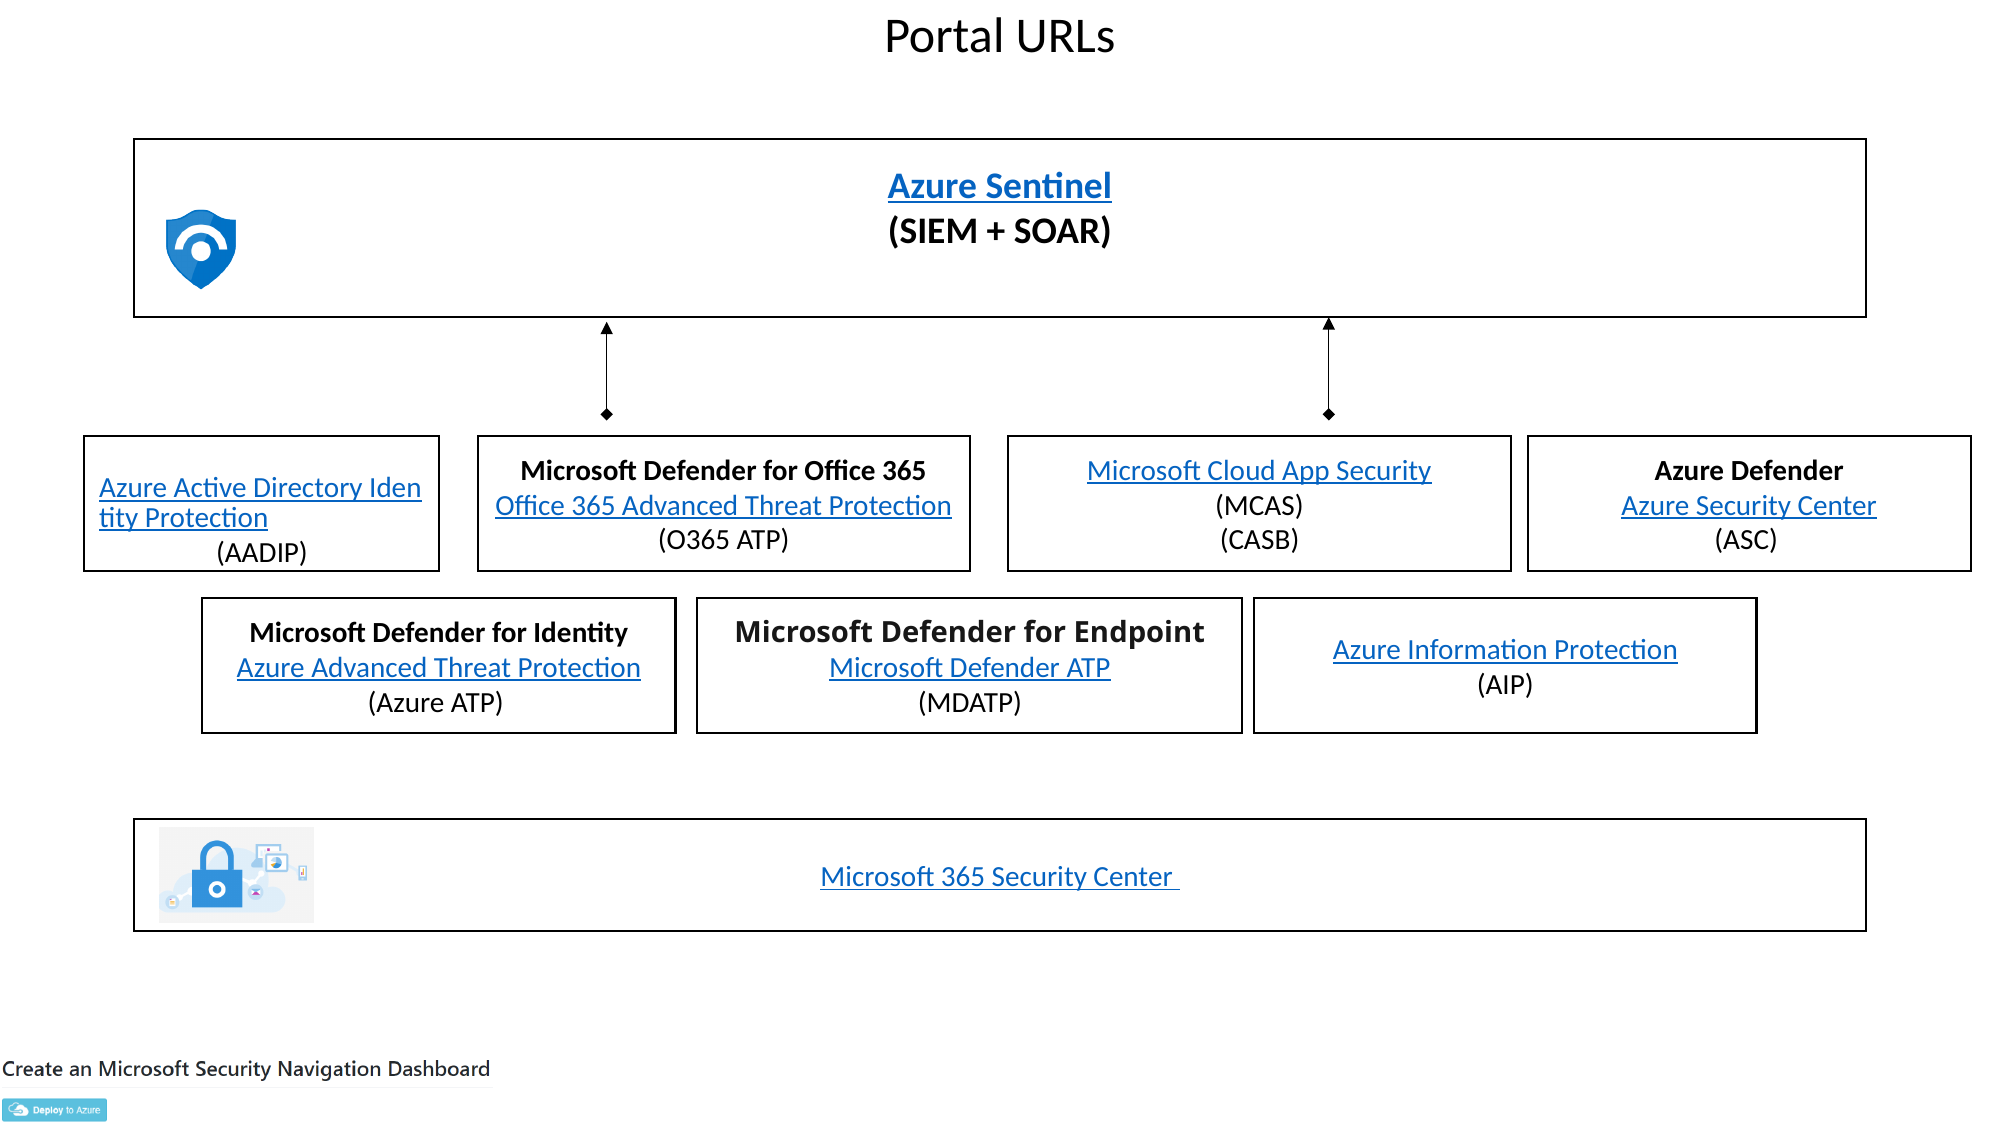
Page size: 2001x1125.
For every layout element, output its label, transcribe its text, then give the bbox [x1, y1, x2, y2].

text_box Microsoft Defender for Office 365 Office 365 Advanced Threat Protection (O365 ATP) [477, 435, 971, 572]
picture [0, 1055, 493, 1124]
text_box Azure Information Protection (AIP) [1253, 597, 1758, 734]
text_box Microsoft 365 Security Center [133, 818, 1867, 932]
text_box Azure Defender Azure Security Center (ASC) [1527, 435, 1972, 572]
subtitle Portal URLs [249, 1, 1750, 83]
text_box Microsoft Defender for Identity Azure Advanced Threat Protection (Azure ATP) [201, 597, 677, 734]
picture [165, 208, 237, 291]
picture [158, 827, 314, 923]
text_box Azure Active Directory Identity Protection (AADIP) [83, 435, 440, 572]
text_box Microsoft Cloud App Security (MCAS) (CASB) [1007, 435, 1512, 572]
text_box Azure Sentinel (SIEM + SOAR) [133, 138, 1867, 318]
text_box Microsoft Defender for Endpoint Microsoft Defender ATP (MDATP) [696, 597, 1243, 734]
